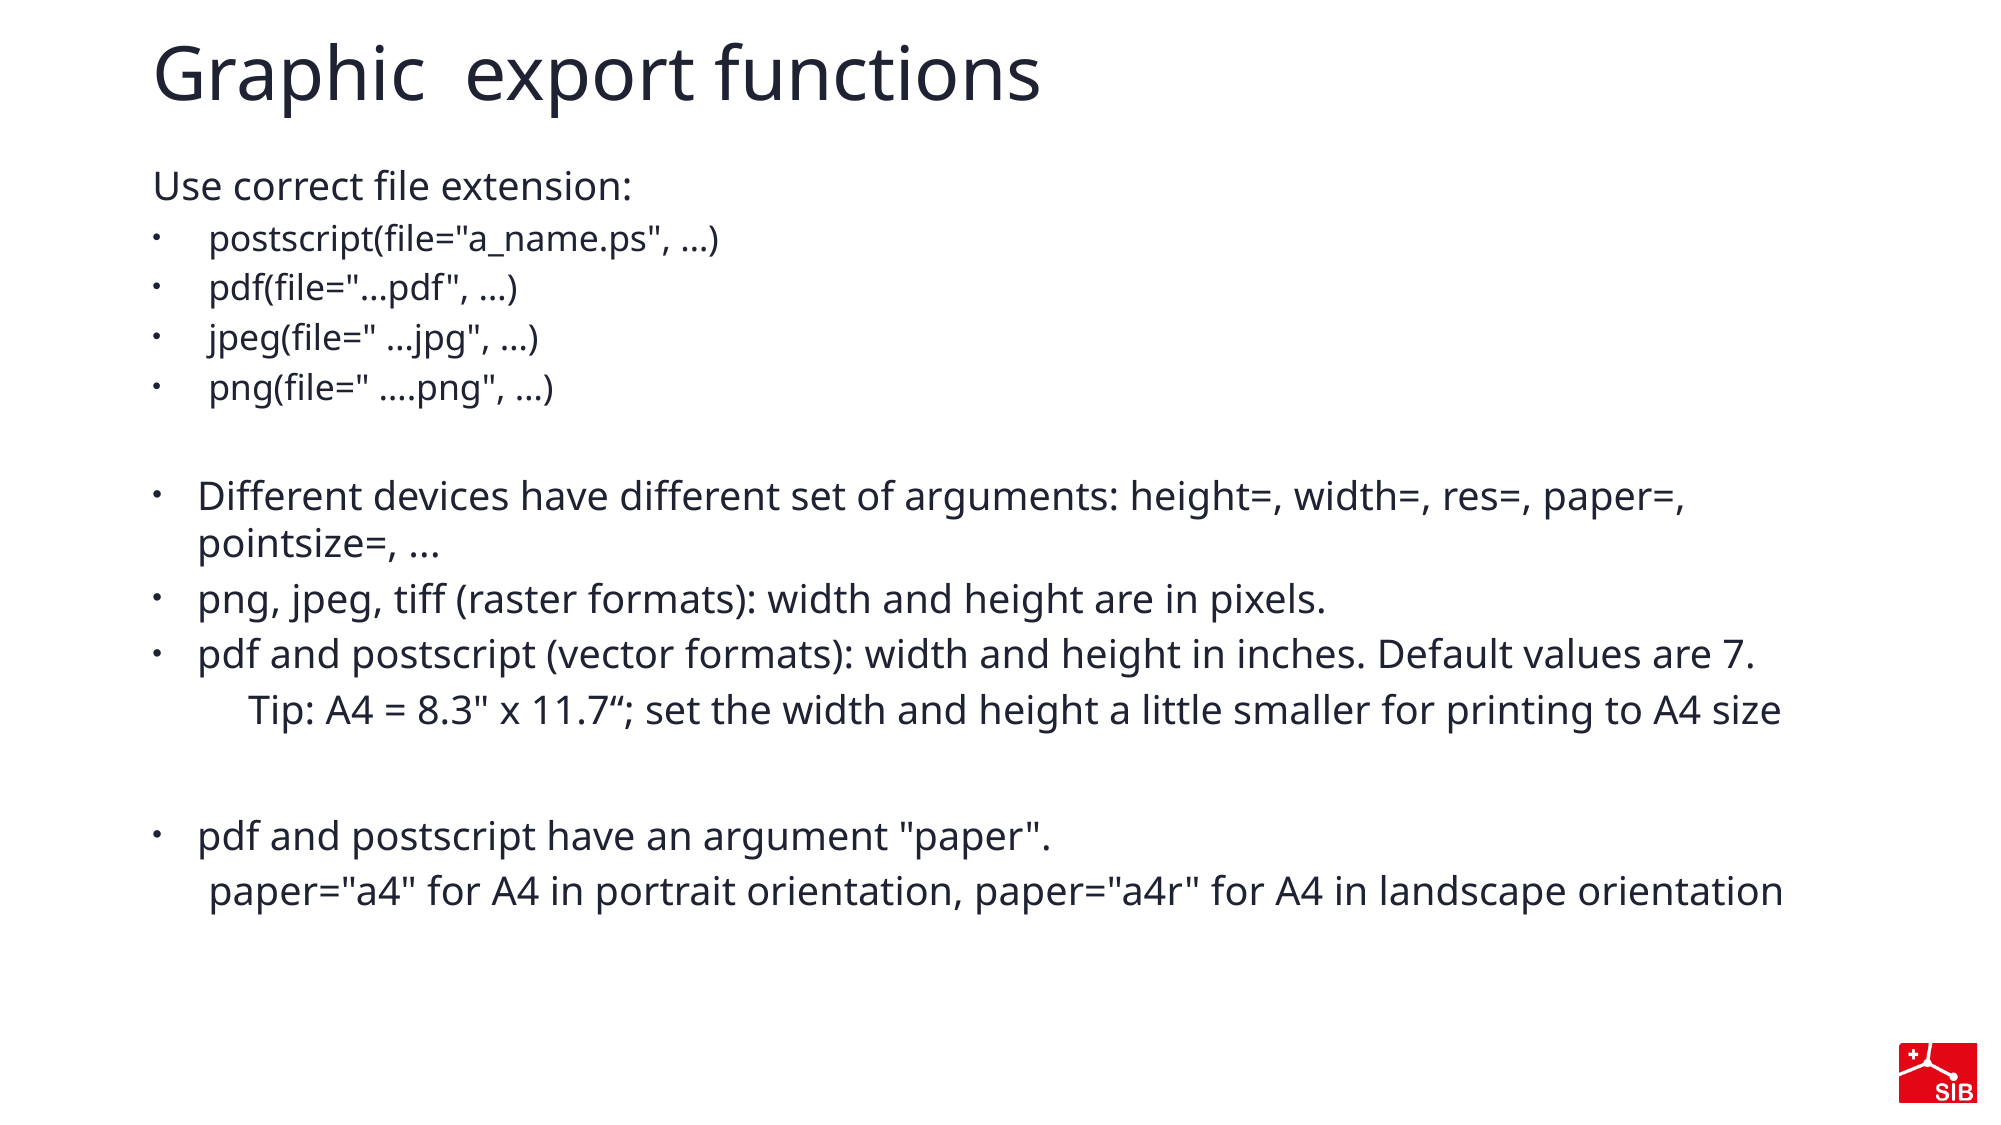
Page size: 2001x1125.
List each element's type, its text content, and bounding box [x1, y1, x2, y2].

title Graphic export functions [137, 42, 1863, 117]
list Use correct file extension: postscript(file="a_name.ps", …) pdf(file="…pdf", …) jpeg(file=" …jpg", …) png(file=" ….png", …) Different devices have different set of arguments: height=, width=, res=, paper=, pointsize=, ... png, jpeg, tiff (raster formats): width and height are in pixels. pdf and postscript (vector formats): width and height in inches. Default values are 7. Tip: A4 = 8.3" x 11.7“; set the width and height a little smaller for printing to A4 size pdf and postscript have an argument "paper". paper="a4" for A4 in portrait orientation, paper="a4r" for A4 in landscape orientation [137, 153, 1863, 932]
